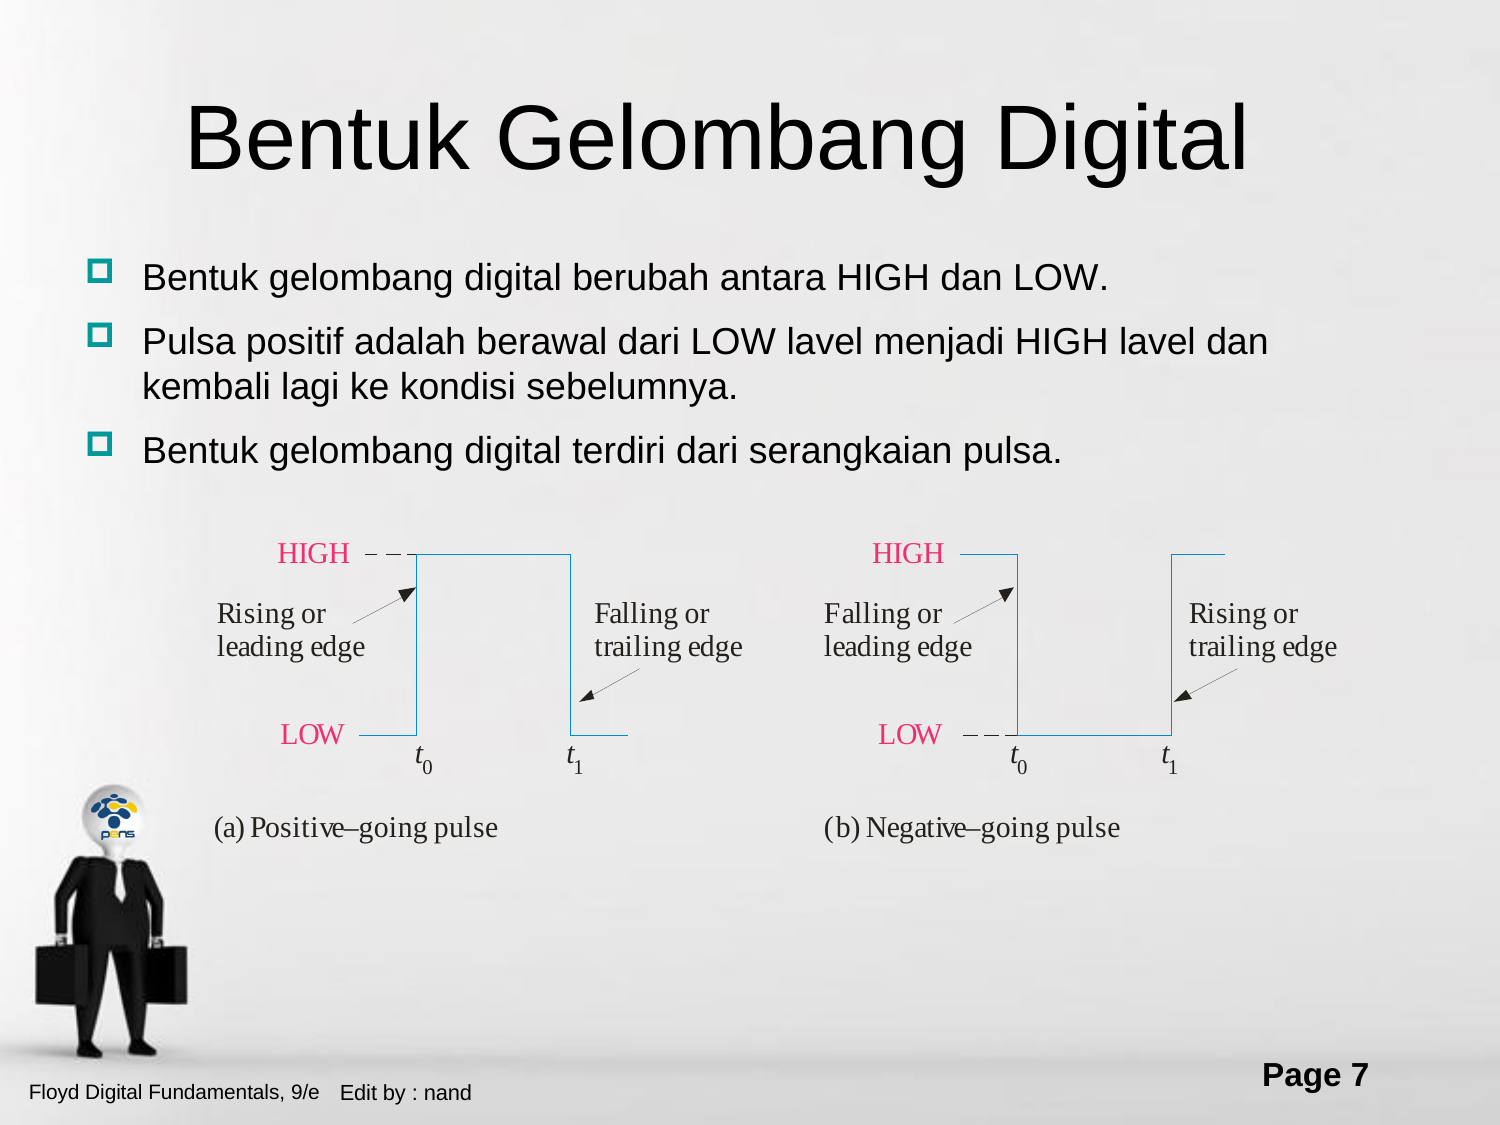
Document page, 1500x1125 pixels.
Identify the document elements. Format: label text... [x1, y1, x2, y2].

text_box Bentuk gelombang digital berubah antara HIGH dan LOW. Pulsa positif adalah berawal dari LOW lavel menjadi HIGH lavel dan kembali lagi ke kondisi sebelumnya. Bentuk gelombang digital terdiri dari serangkaian pulsa. [70, 246, 1412, 909]
picture [0, 0, 1500, 1125]
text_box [210, 538, 1340, 850]
title Bentuk Gelombang Digital [46, 70, 1390, 169]
